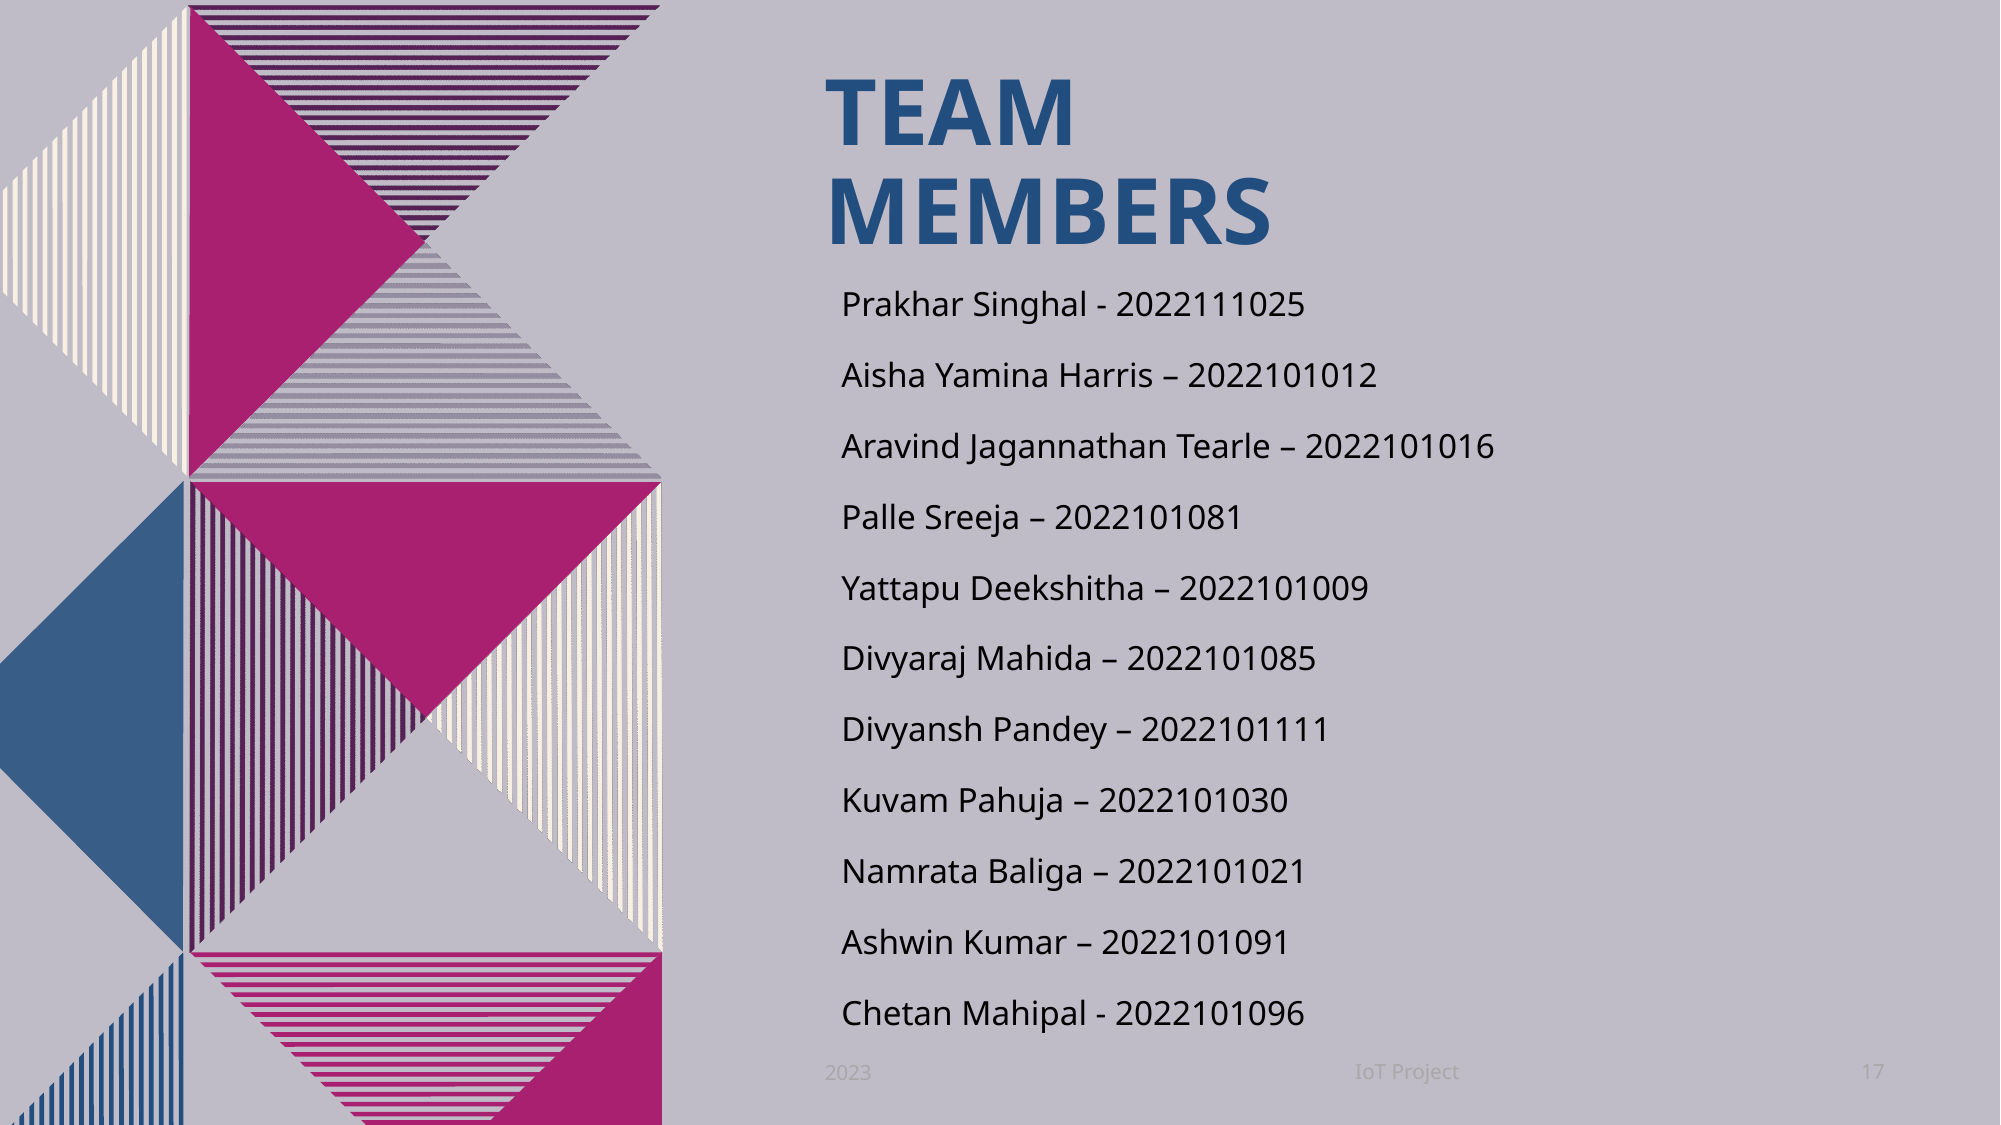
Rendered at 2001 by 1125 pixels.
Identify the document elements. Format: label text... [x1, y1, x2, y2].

picture [190, 242, 661, 482]
picture [188, 0, 659, 241]
footer IoT Project [1219, 1041, 1595, 1102]
slide_number 17 [1824, 1042, 1900, 1103]
slide_number 2023 [810, 1042, 990, 1102]
picture [183, 481, 425, 953]
title Team Members [810, 59, 1926, 277]
picture [427, 483, 826, 952]
list Prakhar Singhal - 2022111025 Aisha Yamina Harris – 2022101012 Aravind Jagannathan Tearle – 2022101016 Palle Sreeja – 2022101081 Yattapu Deekshitha – 2022101009 Divyaraj Mahida – 2022101085 Divyansh Pandey – 2022101111 Kuvam Pahuja – 2022101030 Namrata Baliga – 2022101021 Ashwin Kumar – 2022101091 Chetan Mahipal - 2022101096 [826, 265, 1867, 1052]
